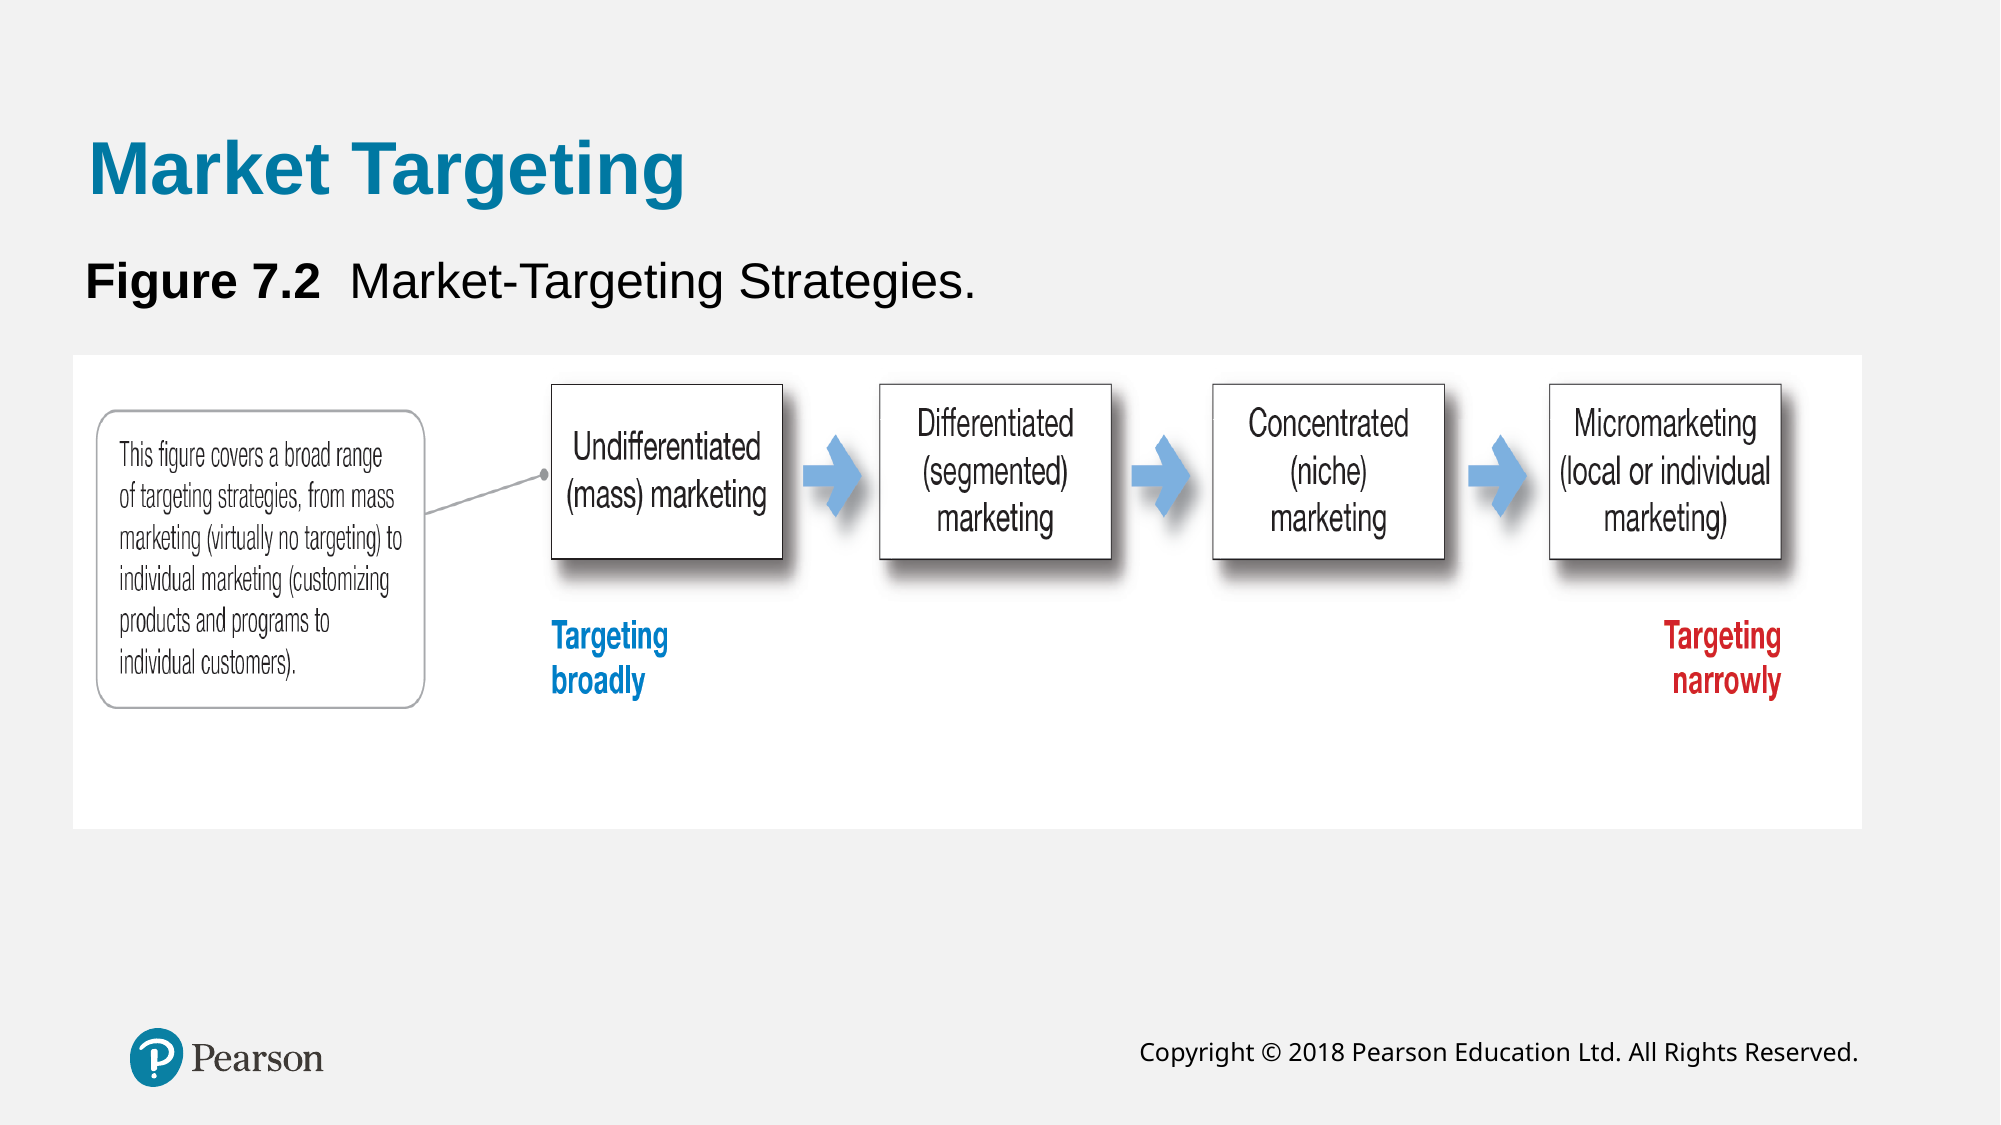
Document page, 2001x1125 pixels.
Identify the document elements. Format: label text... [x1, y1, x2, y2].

text_box Figure 7.2 Market-Targeting Strategies. [70, 241, 1107, 316]
picture [73, 355, 1862, 829]
title Market Targeting [73, 96, 1850, 245]
